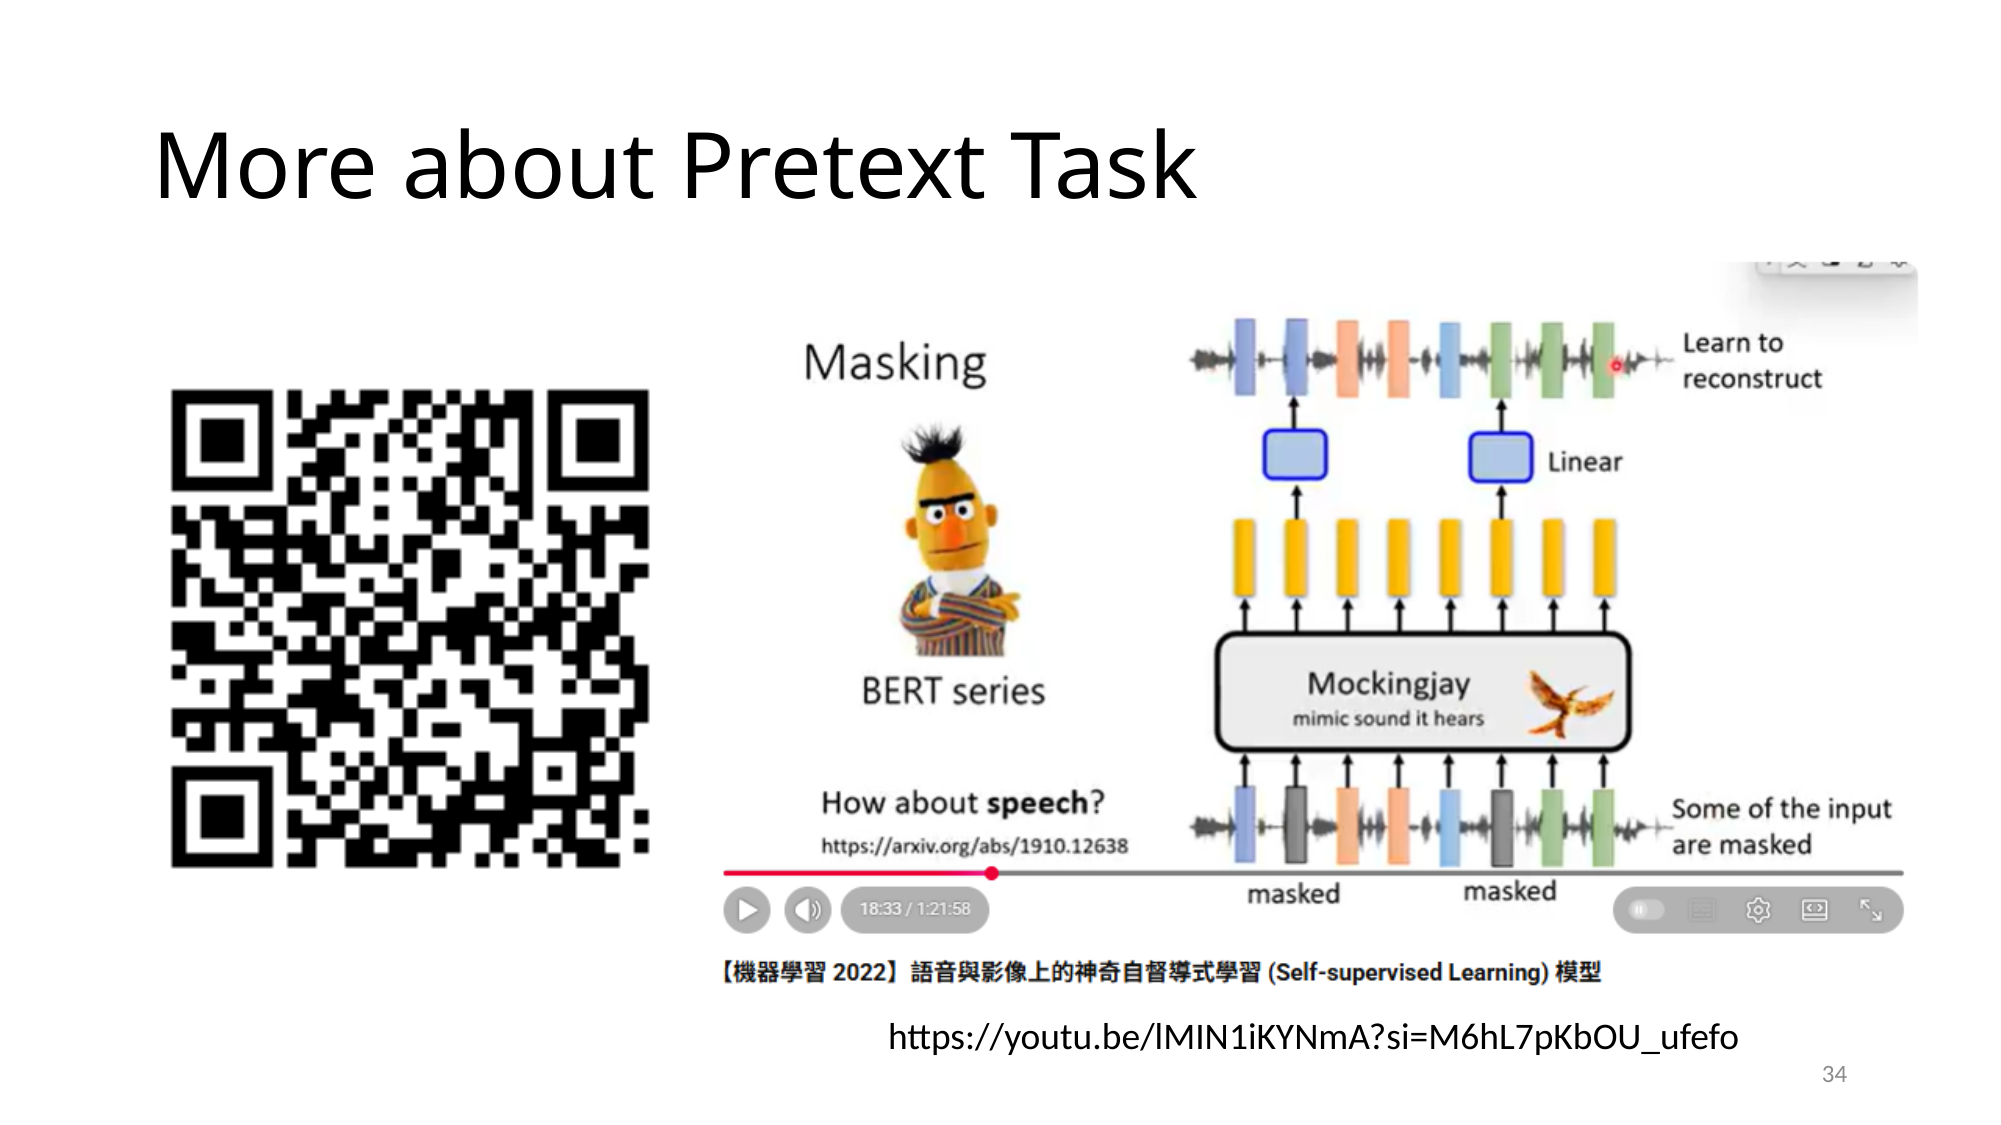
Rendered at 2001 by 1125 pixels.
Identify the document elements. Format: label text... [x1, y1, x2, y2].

slide_number 34 [1412, 1042, 1863, 1103]
picture [137, 355, 686, 905]
picture [702, 256, 1926, 998]
text_box https://youtu.be/lMIN1iKYNmA?si=M6hL7pKbOU_ufefo [813, 1004, 1815, 1065]
title More about Pretext Task [137, 59, 1863, 278]
